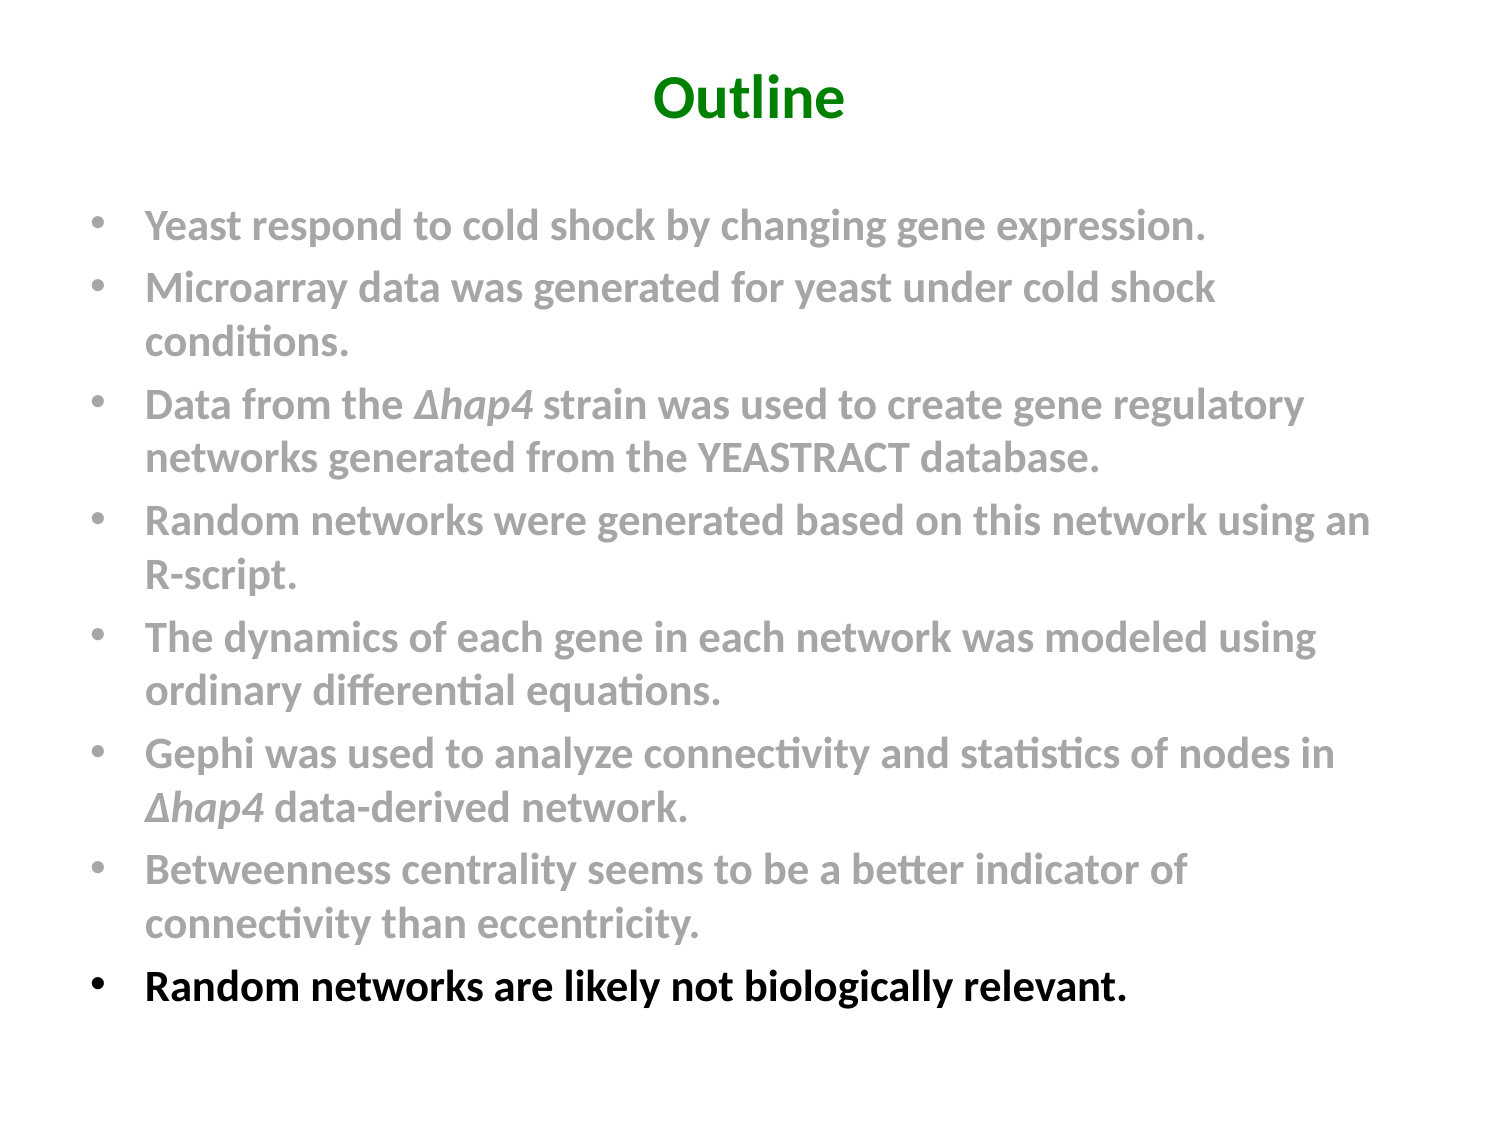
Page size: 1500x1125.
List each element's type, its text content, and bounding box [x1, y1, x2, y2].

title Outline [0, 0, 1500, 188]
list Yeast respond to cold shock by changing gene expression. Microarray data was generated for yeast under cold shock conditions. Data from the Δhap4 strain was used to create gene regulatory networks generated from the YEASTRACT database. Random networks were generated based on this network using an R-script. The dynamics of each gene in each network was modeled using ordinary differential equations. Gephi was used to analyze connectivity and statistics of nodes in Δhap4 data-derived network. Betweenness centrality seems to be a better indicator of connectivity than eccentricity. Random networks are likely not biologically relevant. [75, 187, 1425, 1025]
